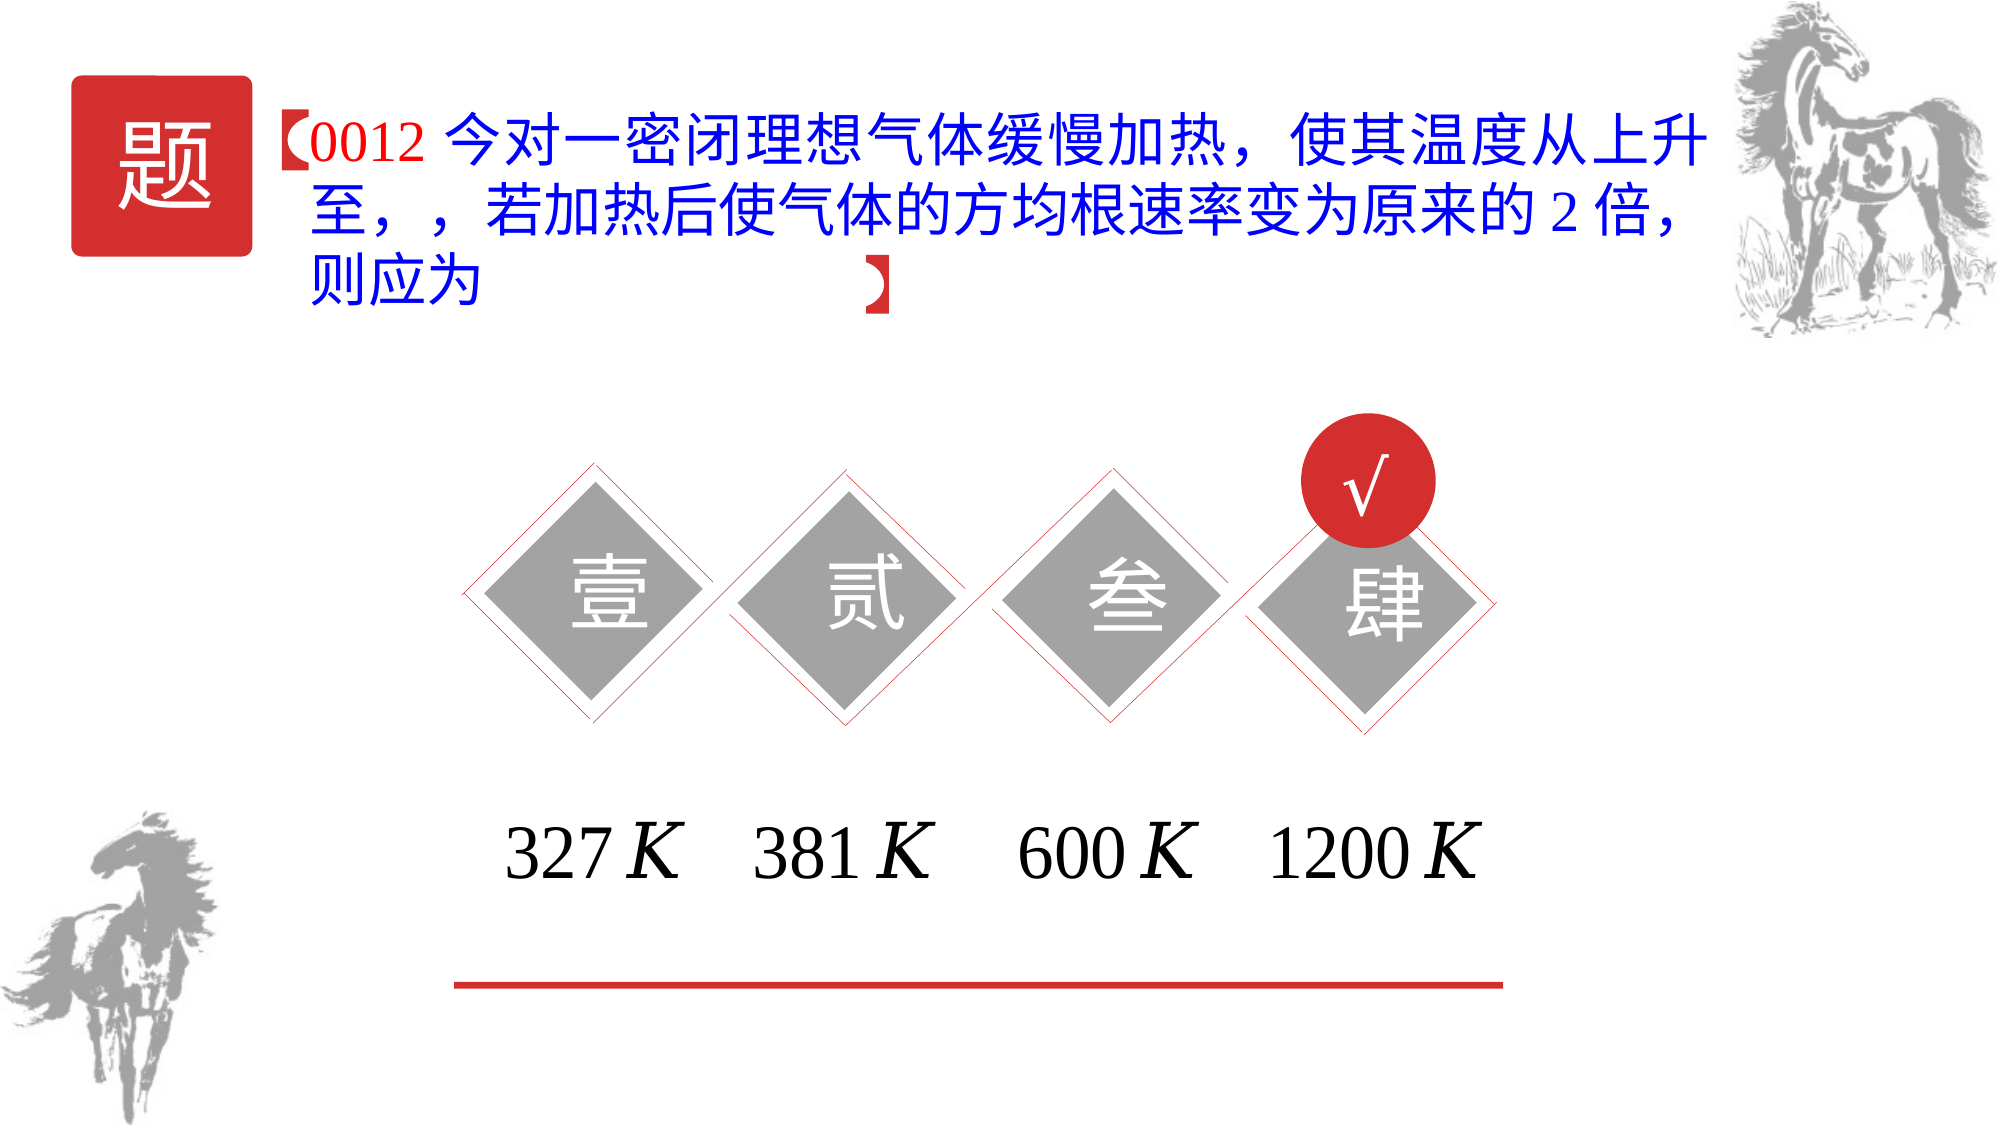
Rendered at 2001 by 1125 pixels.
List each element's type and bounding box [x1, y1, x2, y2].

text_box [434, 441, 1524, 989]
text_box [1301, 413, 1436, 549]
picture [0, 810, 221, 1125]
text_box [71, 75, 253, 257]
text_box [281, 95, 1726, 323]
picture [1733, 1, 1998, 338]
